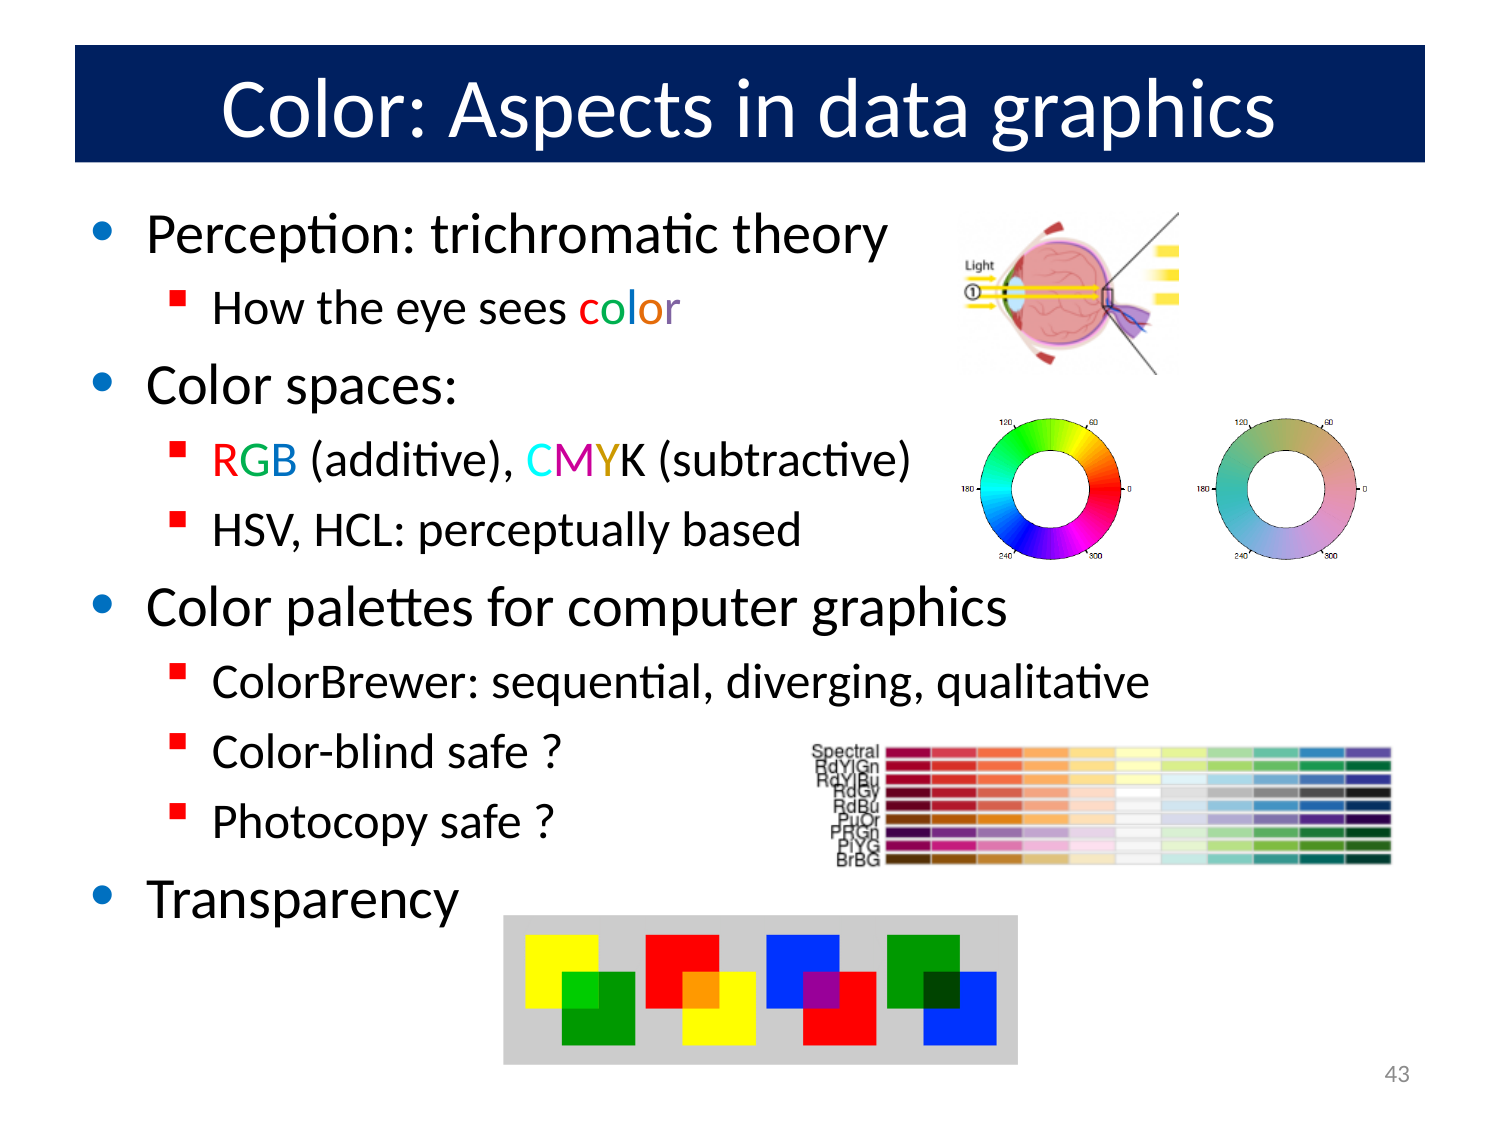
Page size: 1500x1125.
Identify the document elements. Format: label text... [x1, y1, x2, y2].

picture [956, 408, 1371, 567]
list Perception: trichromatic theory How the eye sees color Color spaces: RGB (additive), CMYK (subtractive) HSV, HCL: perceptually based Color palettes for computer graphics ColorBrewer: sequential, diverging, qualitative Color-blind safe ? Photocopy safe ? Transparency [75, 187, 1425, 1025]
title Color: Aspects in data graphics [75, 45, 1425, 163]
picture [794, 737, 1420, 878]
slide_number 43 [1074, 1042, 1425, 1103]
picture [956, 211, 1180, 375]
picture [503, 915, 1018, 1065]
